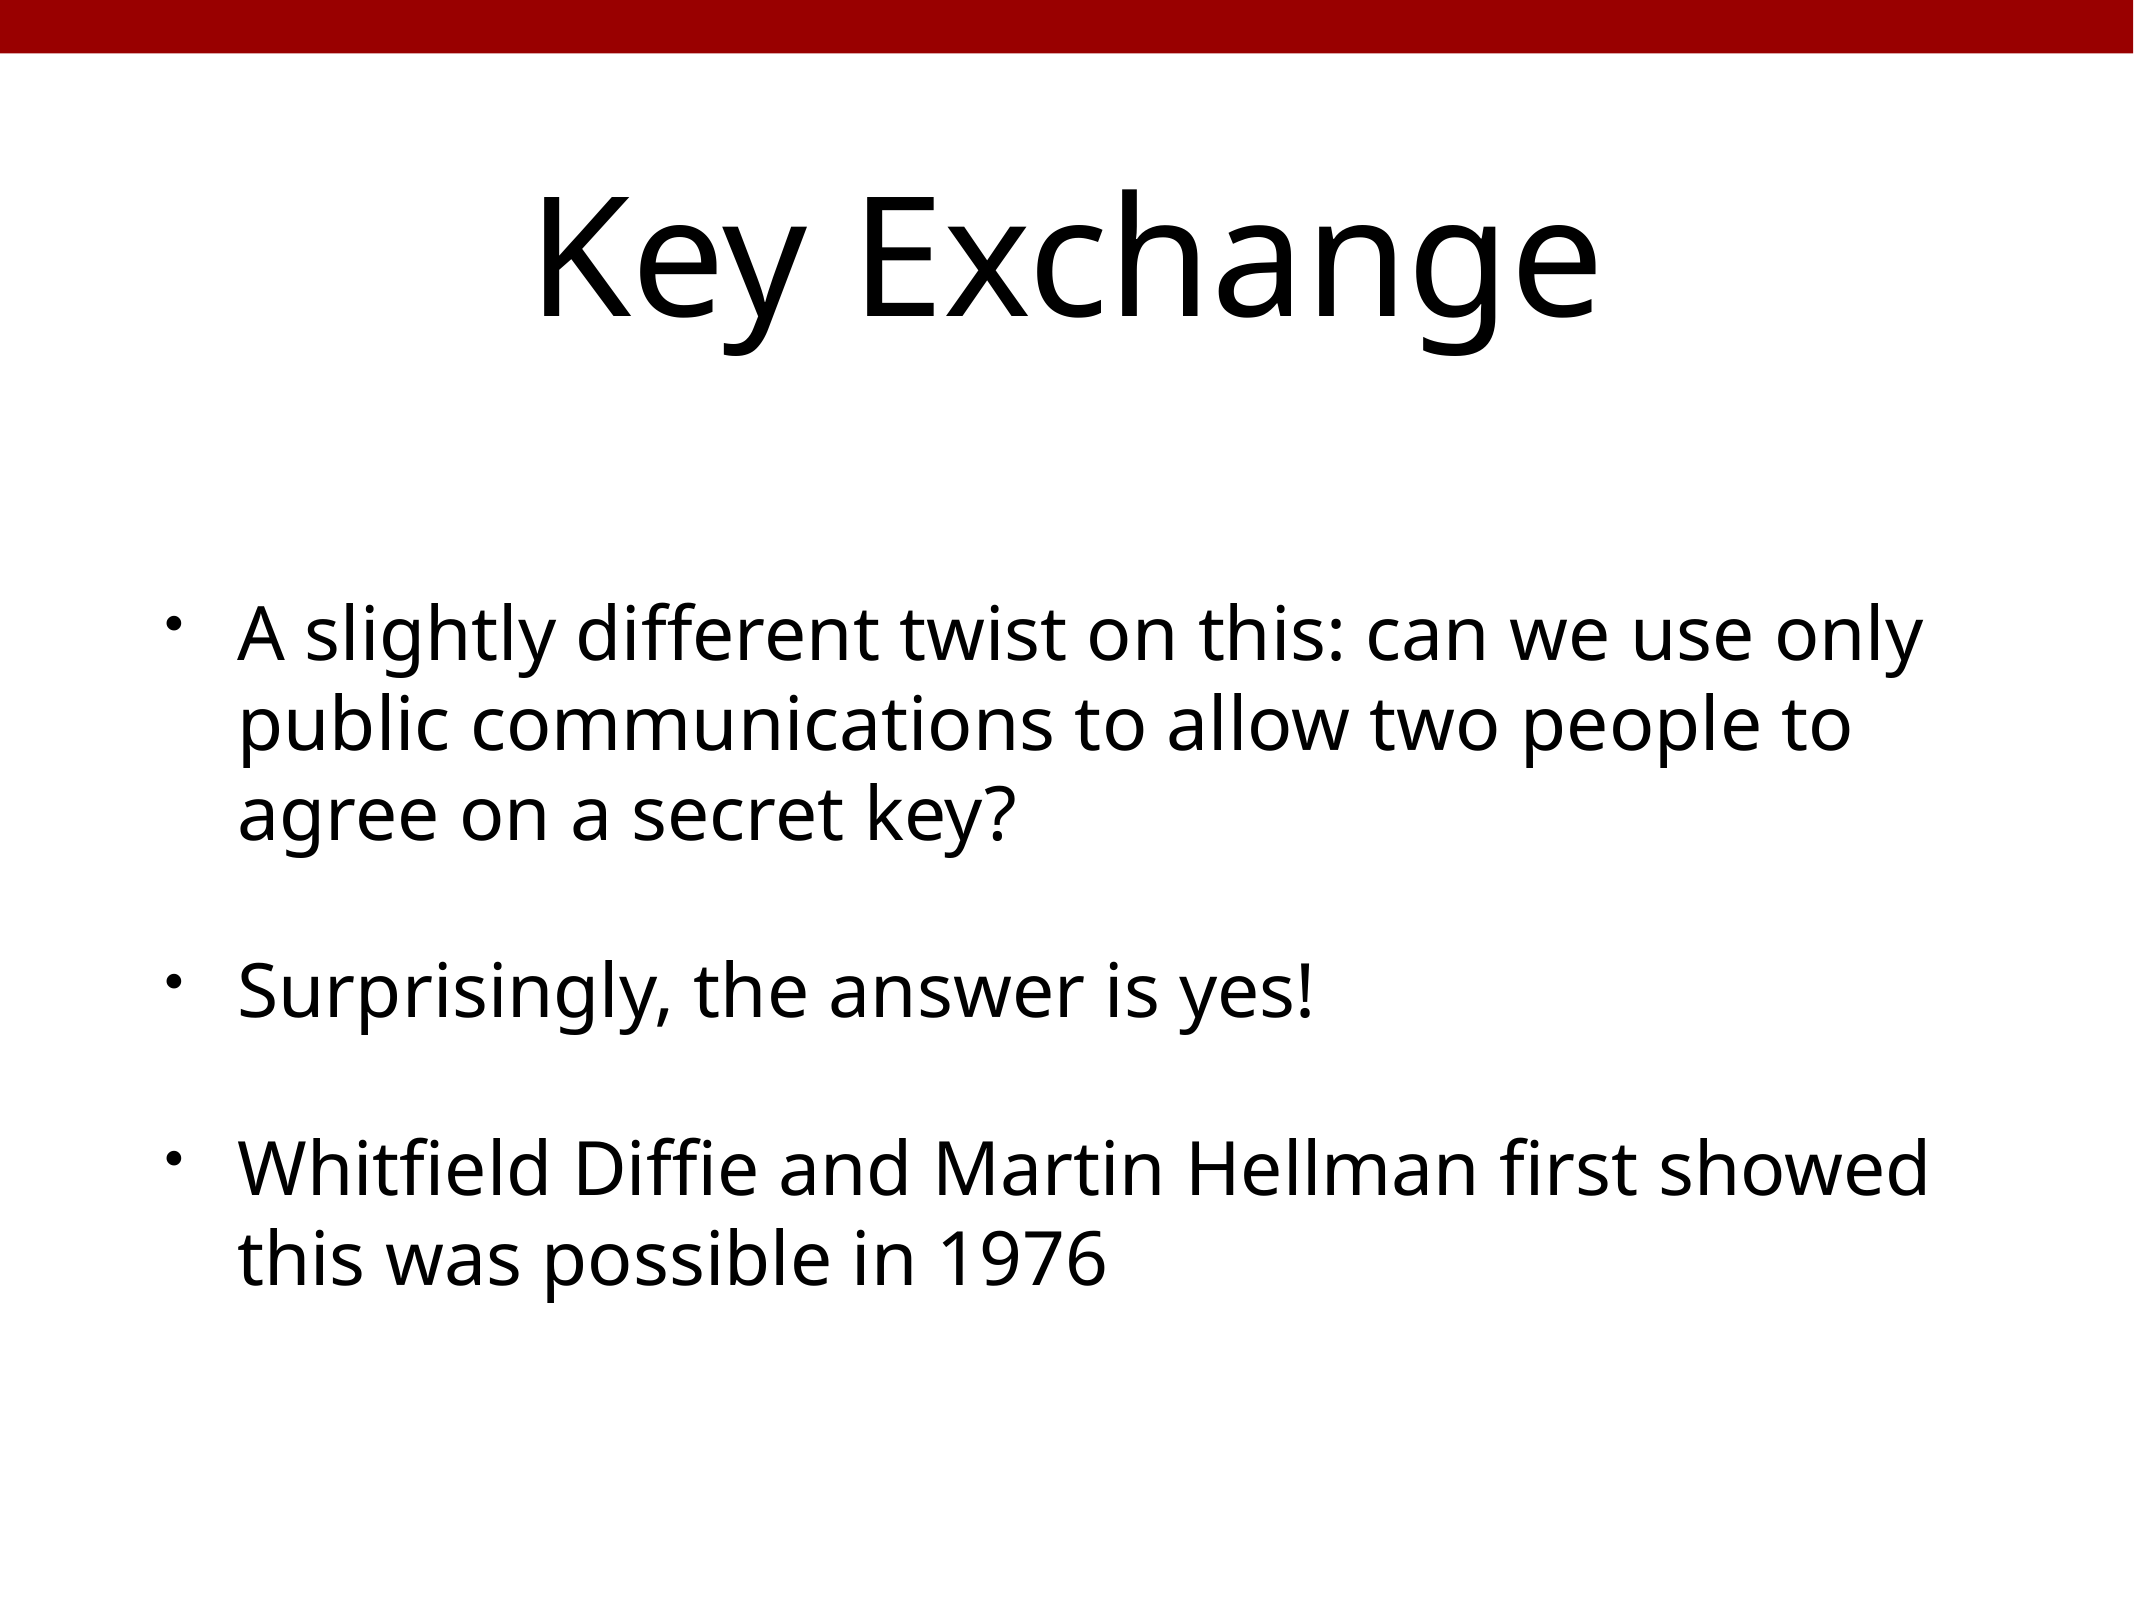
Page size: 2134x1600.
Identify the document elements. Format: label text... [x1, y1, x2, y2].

list A slightly different twist on this: can we use only public communications to allow two people to agree on a secret key? Surprisingly, the answer is yes! Whitfield Diffie and Martin Hellman first showed this was possible in 1976 [155, 426, 1978, 1459]
title Key Exchange [155, 72, 1978, 426]
